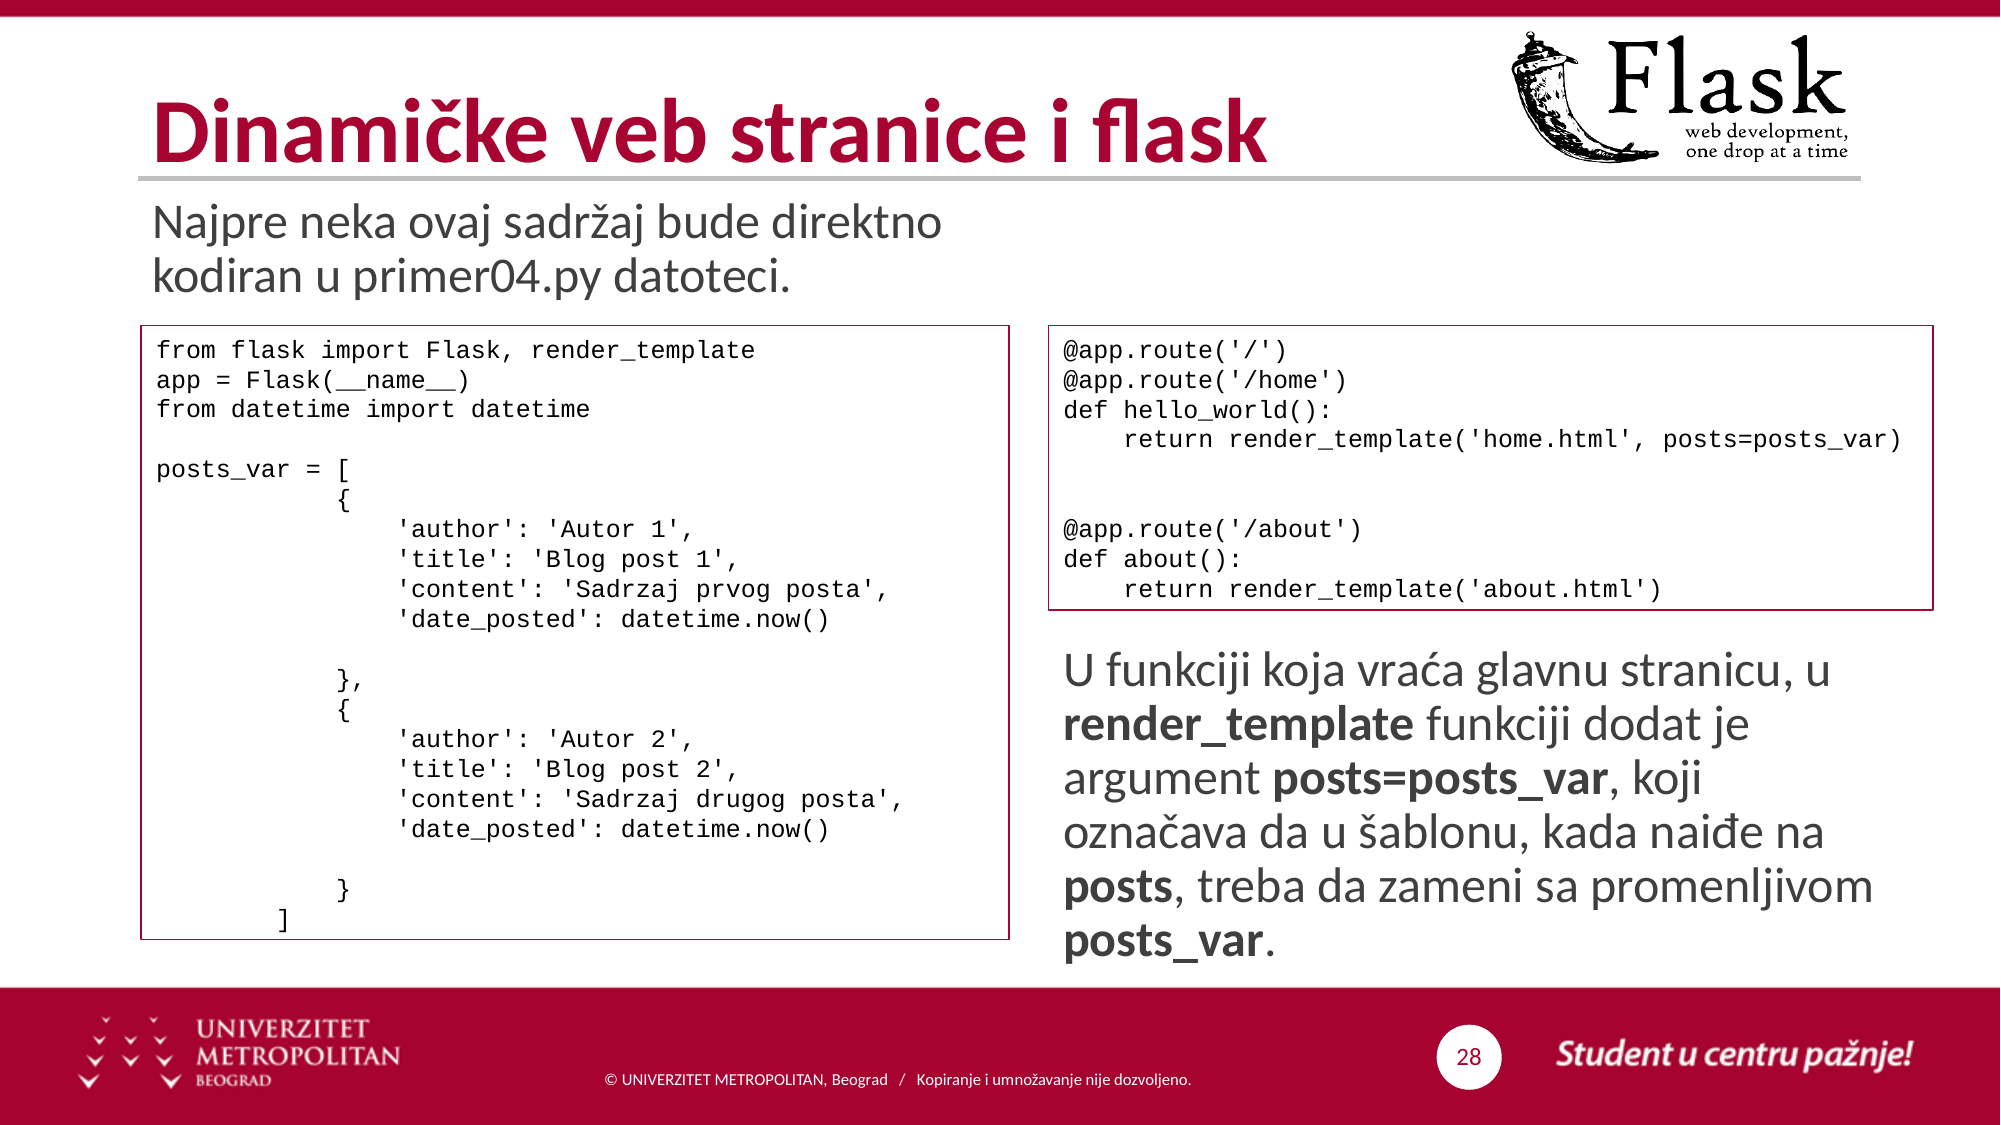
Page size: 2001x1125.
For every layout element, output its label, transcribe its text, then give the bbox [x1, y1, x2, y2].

list Najpre neka ovaj sadržaj bude direktno kodiran u primer04.py datoteci. [137, 202, 996, 963]
text_box @app.route('/') @app.route('/home') def hello_world(): return render_template('home.html', posts=posts_var) @app.route('/about') def about(): return render_template('about.html') [1048, 325, 1933, 611]
text_box U funkciji koja vraća glavnu stranicu, u render_template funkciji dodat je argument posts=posts_var, koji označava da u šablonu, kada naiđe na posts, treba da zameni sa promenljivom posts_var. [1048, 636, 1907, 1125]
picture [0, 0, 2000, 1125]
text_box from flask import Flask, render_template app = Flask(__name__) from datetime import datetime posts_var = [ { 'author': 'Autor 1', 'title': 'Blog post 1', 'content': 'Sadrzaj prvog posta', 'date_posted': datetime.now() }, { 'author': 'Autor 2', 'title': 'Blog post 2', 'content': 'Sadrzaj drugog posta', 'date_posted': datetime.now() } ] [141, 325, 1009, 940]
title Dinamičke veb stranice i flask [137, 63, 1863, 202]
